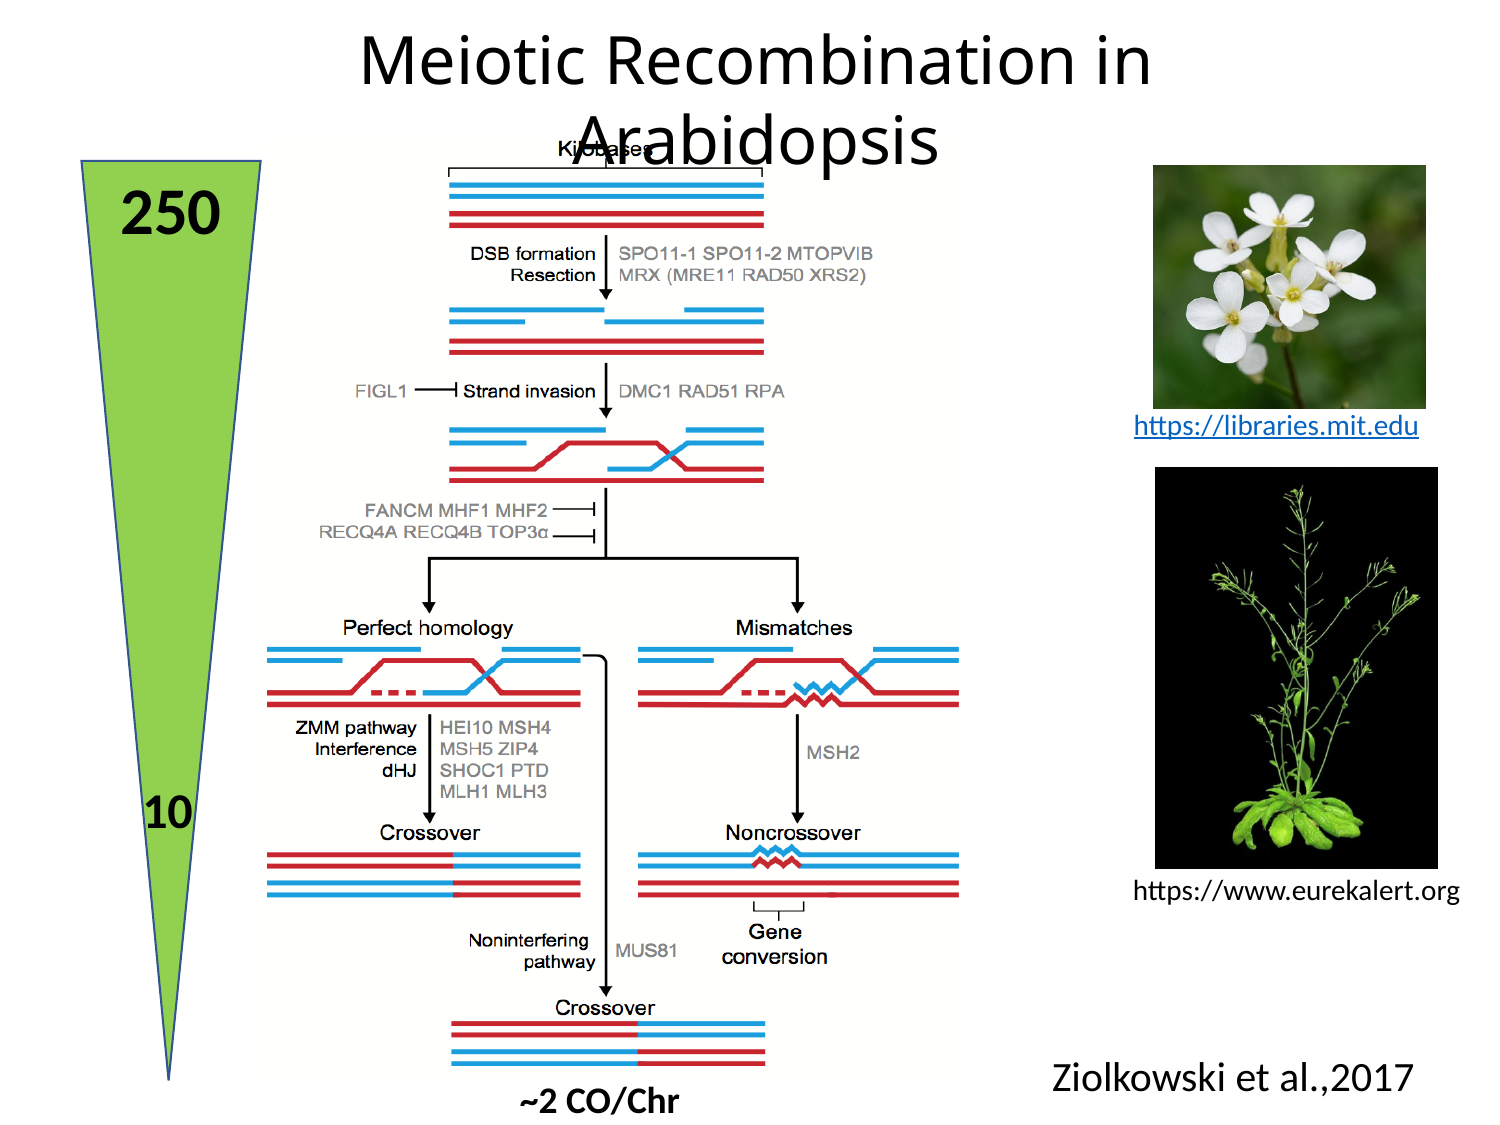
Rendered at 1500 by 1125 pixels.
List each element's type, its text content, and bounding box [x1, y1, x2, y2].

text_box Ziolkowski et al.,2017 [1016, 1042, 1460, 1108]
text_box ~2 CO/Chr [505, 1081, 695, 1125]
picture [1155, 467, 1438, 869]
picture [1153, 165, 1426, 409]
text_box https://www.eurekalert.org [1118, 864, 1480, 914]
picture [258, 123, 1032, 1081]
text_box Meiotic Recombination in Arabidopsis [207, 10, 1305, 185]
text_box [65, 160, 278, 1081]
text_box https://libraries.mit.edu [1118, 398, 1500, 449]
